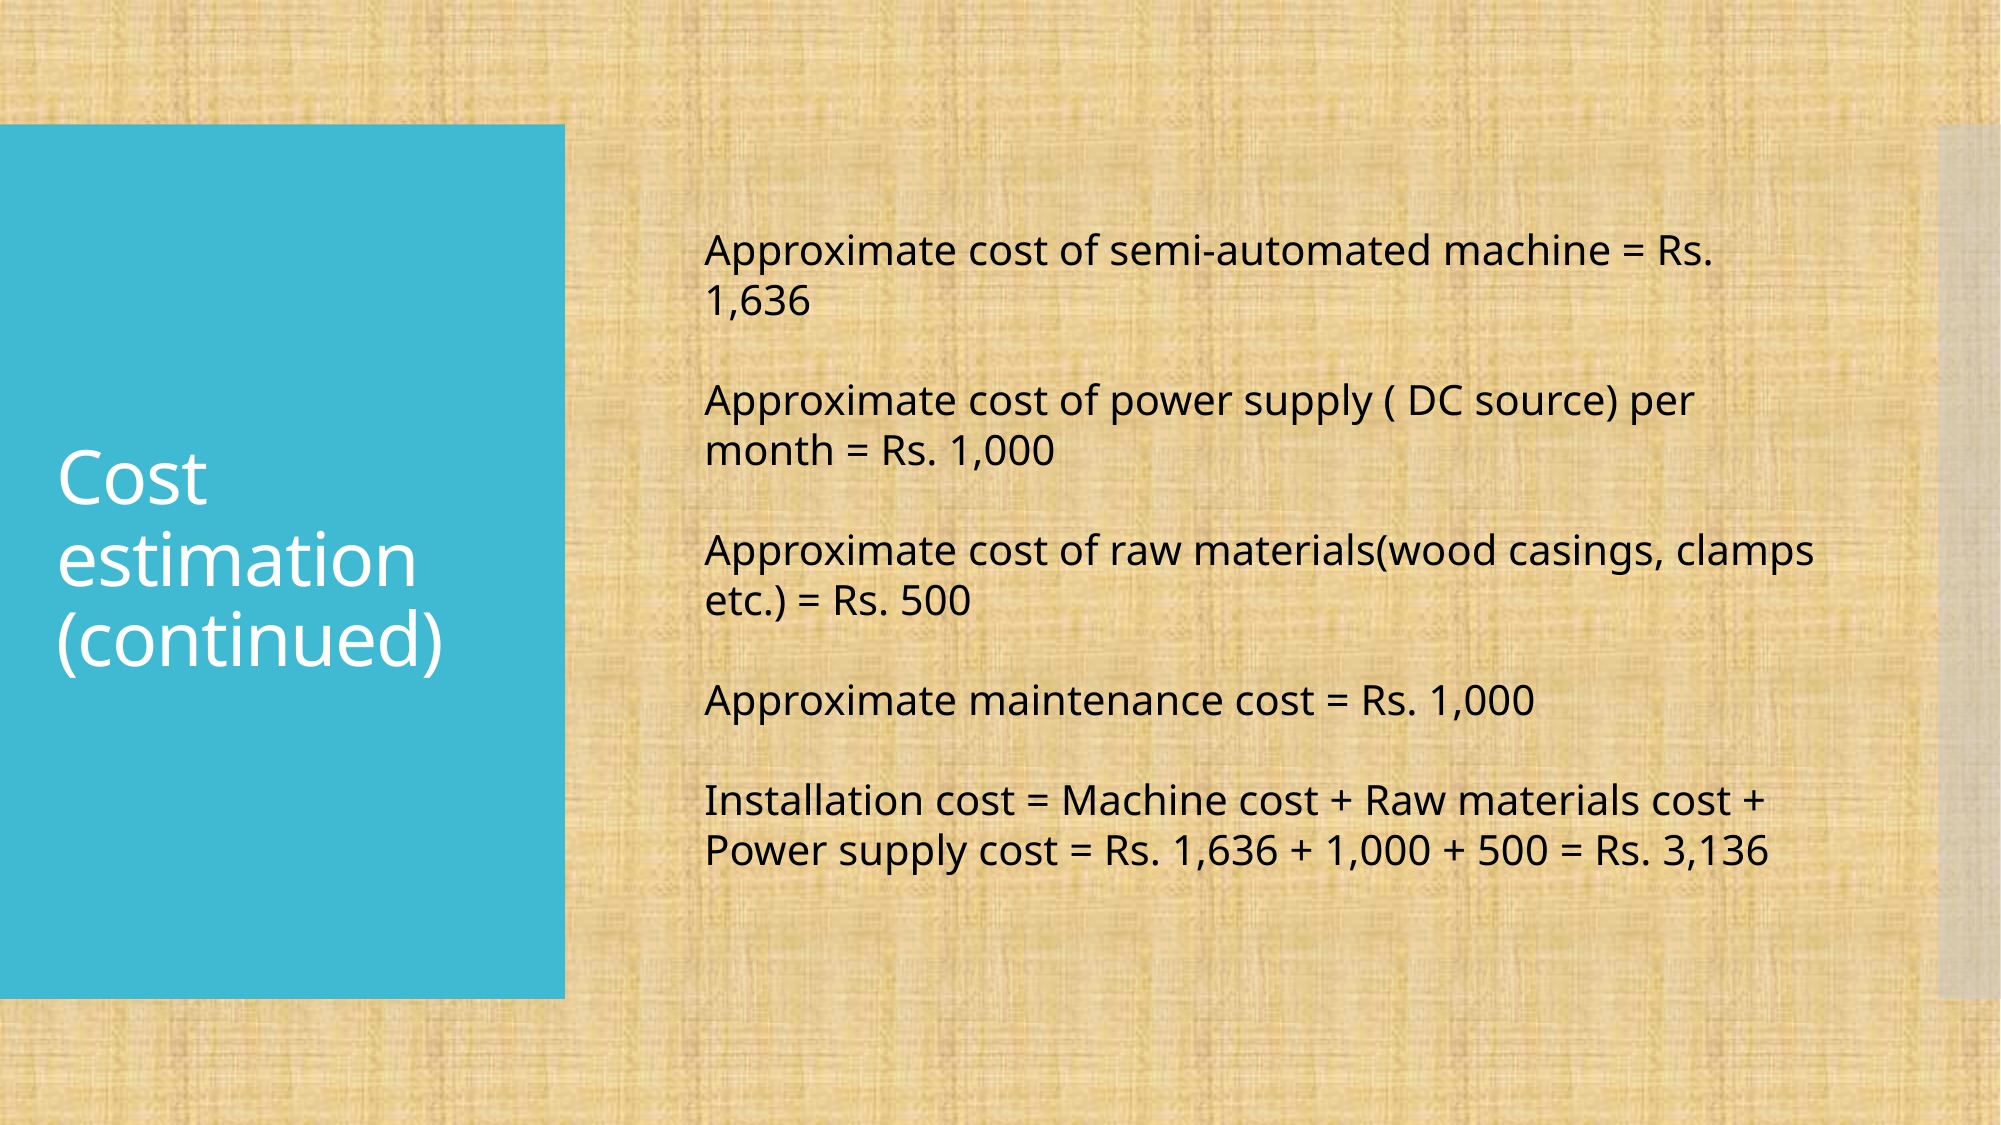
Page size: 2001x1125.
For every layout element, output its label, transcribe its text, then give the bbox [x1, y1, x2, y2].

text_box Approximate cost of semi-automated machine = Rs. 1,636 Approximate cost of power supply ( DC source) per month = Rs. 1,000 Approximate cost of raw materials(wood casings, clamps etc.) = Rs. 500 Approximate maintenance cost = Rs. 1,000 Installation cost = Machine cost + Raw materials cost + Power supply cost = Rs. 1,636 + 1,000 + 500 = Rs. 3,136 [689, 216, 1847, 882]
title Cost estimation (continued) [41, 184, 525, 940]
picture [0, 0, 2001, 1125]
